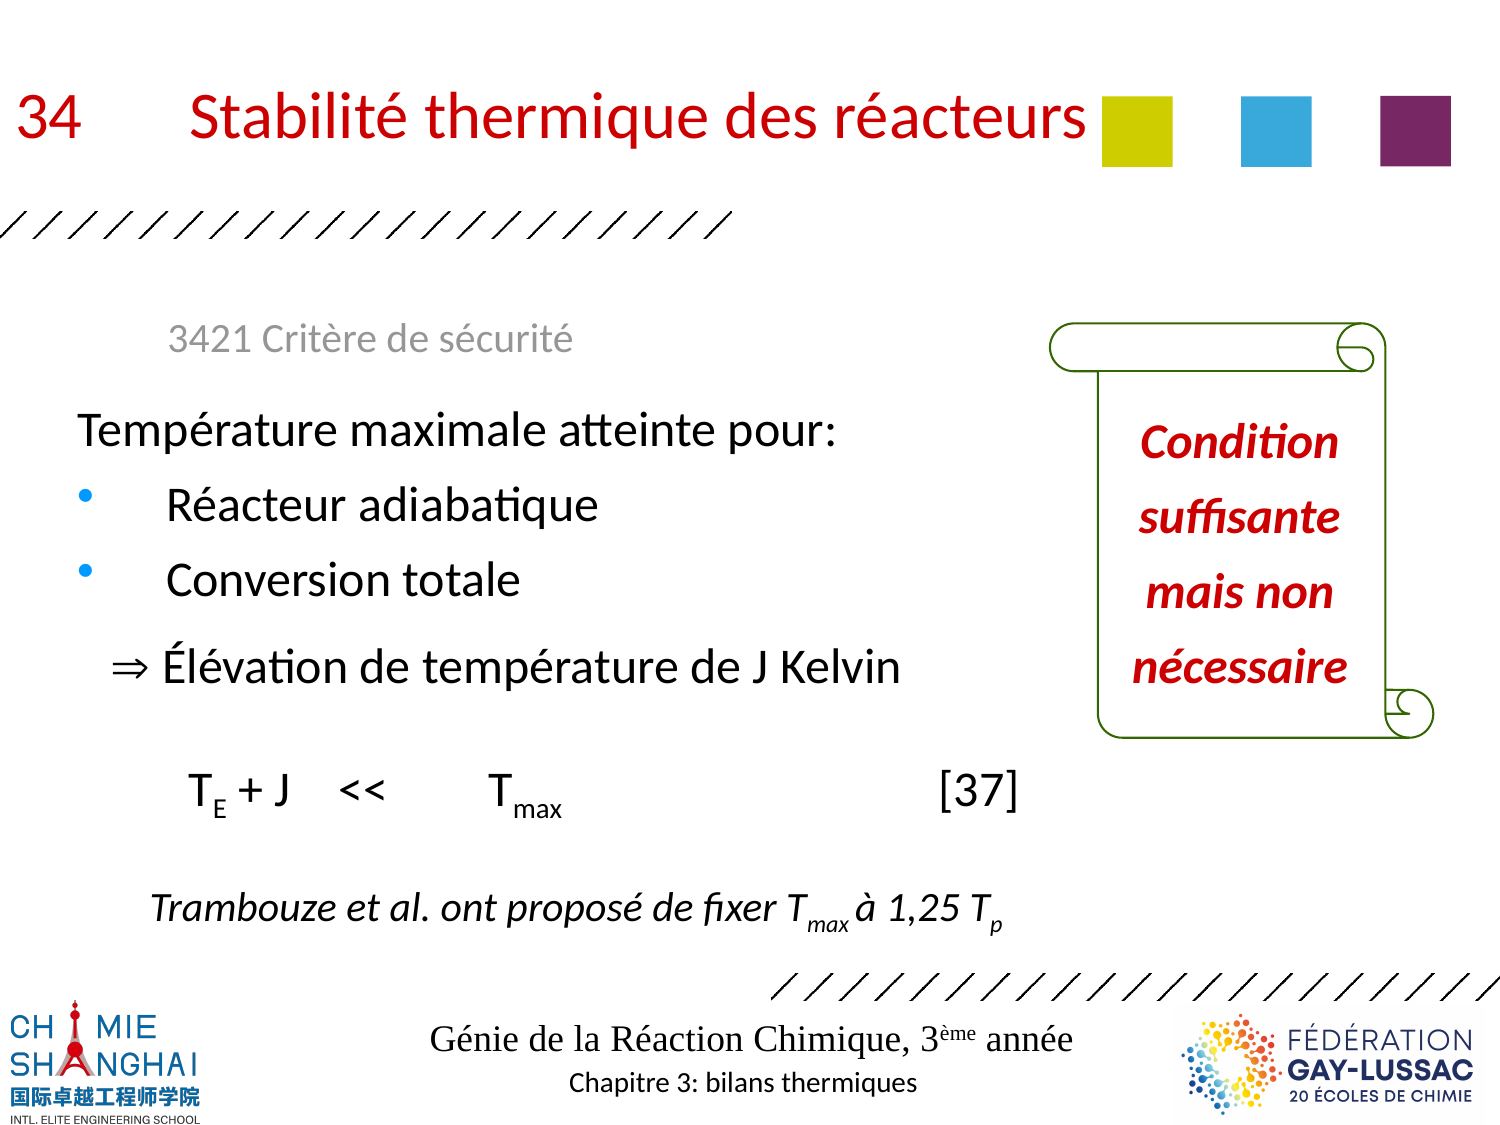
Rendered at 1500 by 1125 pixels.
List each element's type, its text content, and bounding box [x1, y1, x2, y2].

text_box 3421 Critère de sécurité [152, 291, 599, 369]
text_box 34 Stabilité thermique des réacteurs [0, 18, 1280, 206]
text_box Température maximale atteinte pour: Réacteur adiabatique Conversion totale [63, 374, 1040, 615]
picture [11, 1000, 200, 1124]
text_box TE + J << Tmax [37] [173, 732, 1046, 833]
picture [0, 211, 732, 239]
text_box  Élévation de température de J Kelvin [96, 611, 940, 702]
picture [1172, 1004, 1485, 1125]
text_box Trambouze et al. ont proposé de fixer Tmax à 1,25 Tp [134, 858, 1027, 945]
picture [771, 973, 1500, 1001]
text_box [1049, 323, 1434, 738]
